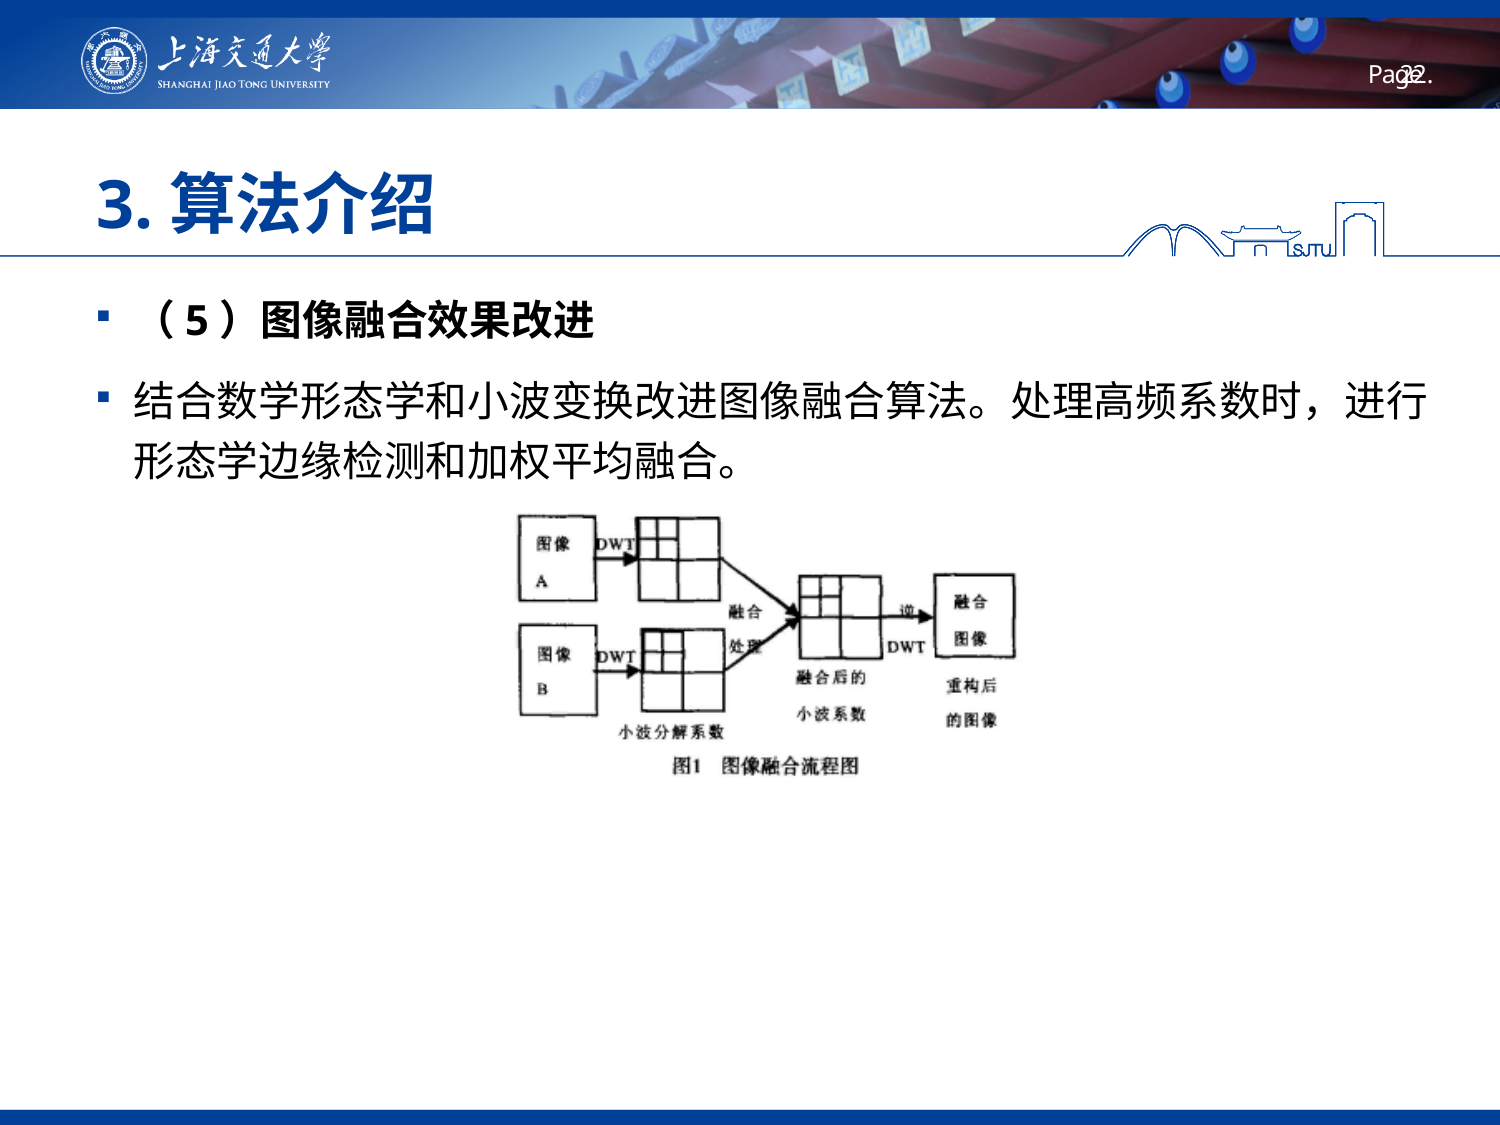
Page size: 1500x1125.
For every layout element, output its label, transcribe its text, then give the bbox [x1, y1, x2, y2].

picture [507, 507, 1028, 781]
picture [0, 18, 1500, 109]
title 3.算法介绍 [81, 160, 1455, 255]
list （5）图像融合效果改进 结合数学形态学和小波变换改进图像融合算法。处理高频系数时，进行形态学边缘检测和加权平均融合。 [81, 276, 1455, 1084]
